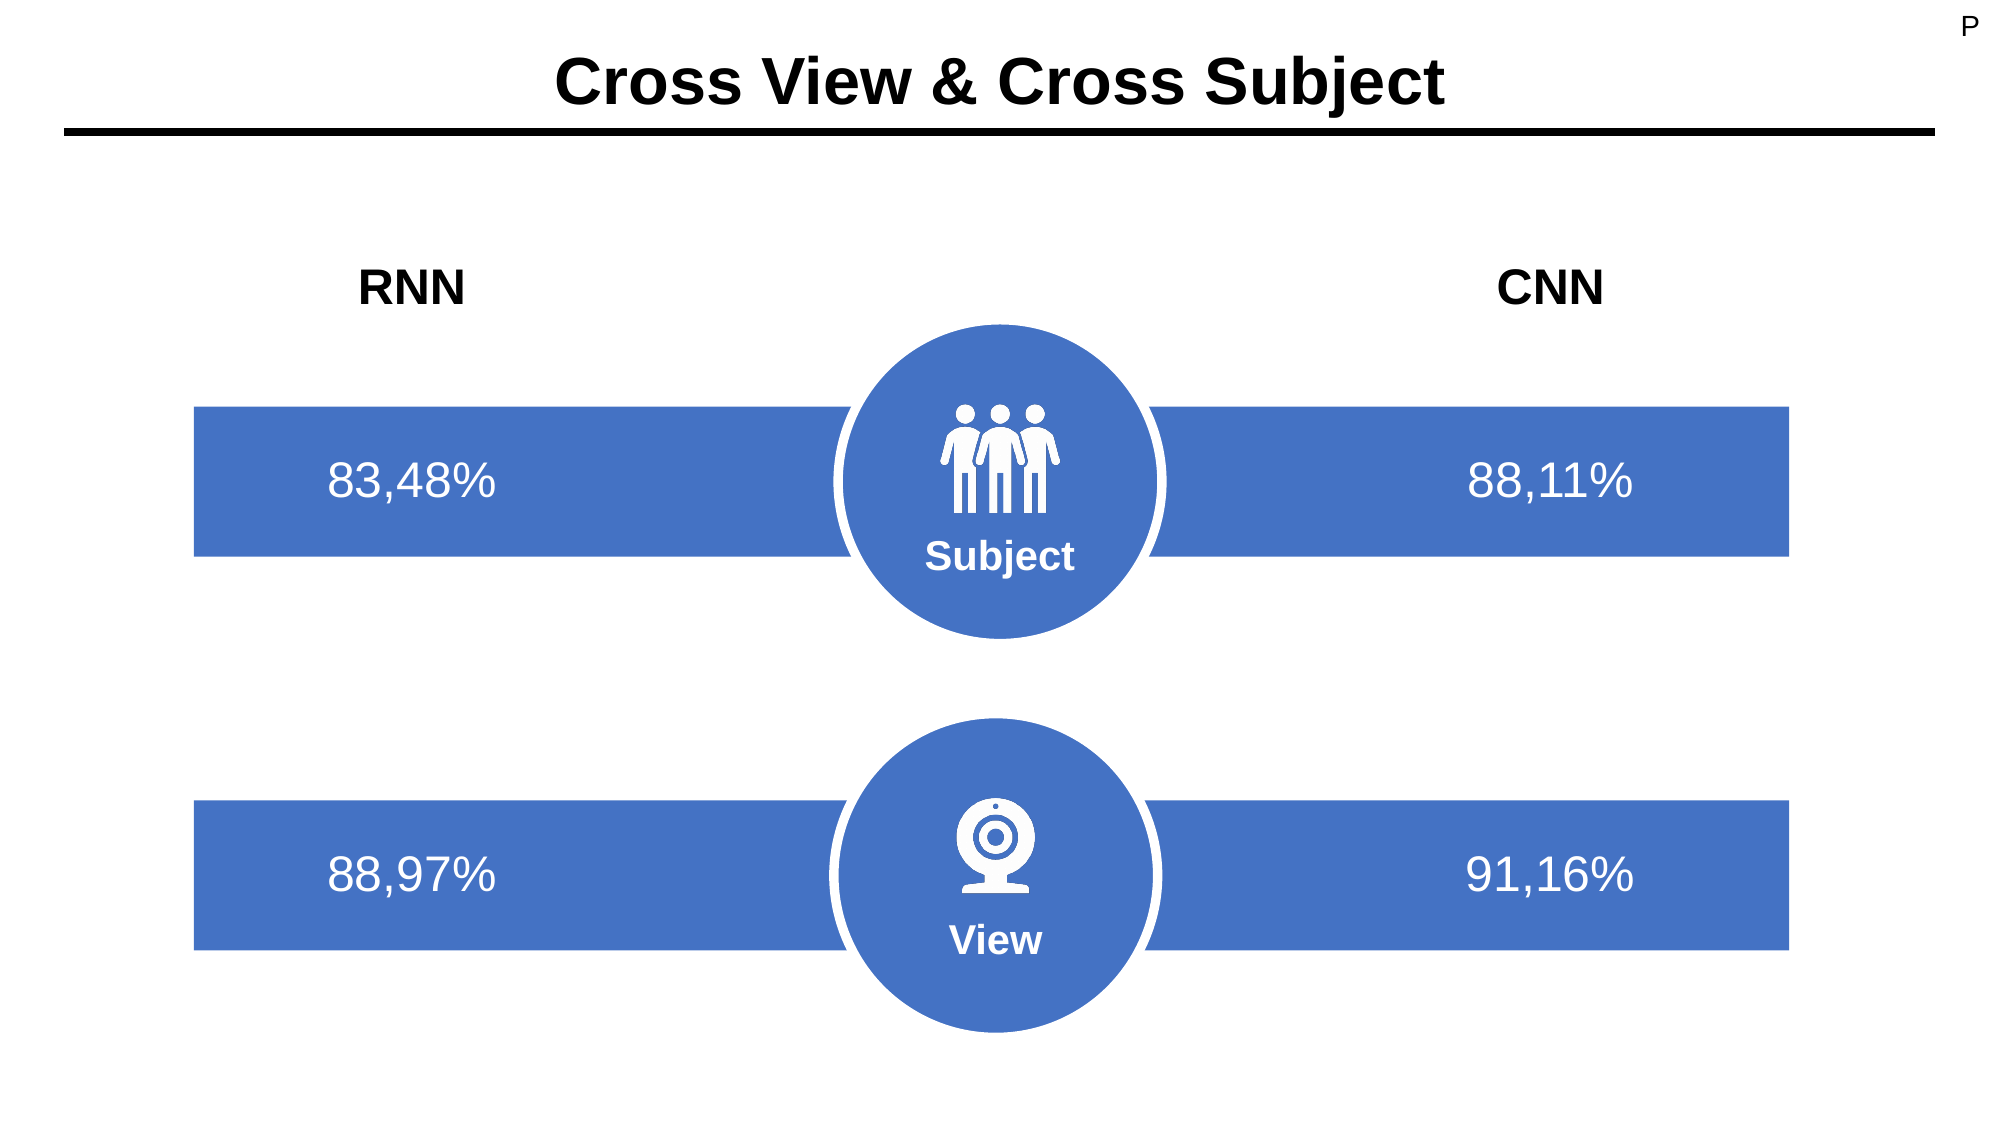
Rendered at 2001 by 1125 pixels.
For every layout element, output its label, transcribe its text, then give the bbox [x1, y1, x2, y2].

text_box [917, 622, 1083, 645]
text_box [193, 799, 851, 951]
text_box [899, 1007, 1092, 1039]
text_box View [817, 876, 1174, 1007]
text_box [837, 318, 1163, 491]
text_box 88,11% [1372, 416, 1729, 547]
text_box [193, 406, 855, 558]
title Cross View & Cross Subject [137, 0, 1863, 192]
picture [933, 391, 1067, 526]
text_box [1145, 406, 1790, 558]
text_box RNN [286, 252, 537, 325]
text_box 88,97% [233, 810, 590, 941]
text_box Subject [822, 491, 1178, 622]
picture [928, 778, 1063, 913]
text_box P [1940, 0, 2000, 50]
text_box CNN [1291, 252, 1810, 325]
text_box [1141, 799, 1790, 951]
text_box [832, 712, 1159, 876]
text_box 91,16% [1372, 810, 1729, 941]
text_box 83,48% [233, 416, 590, 547]
